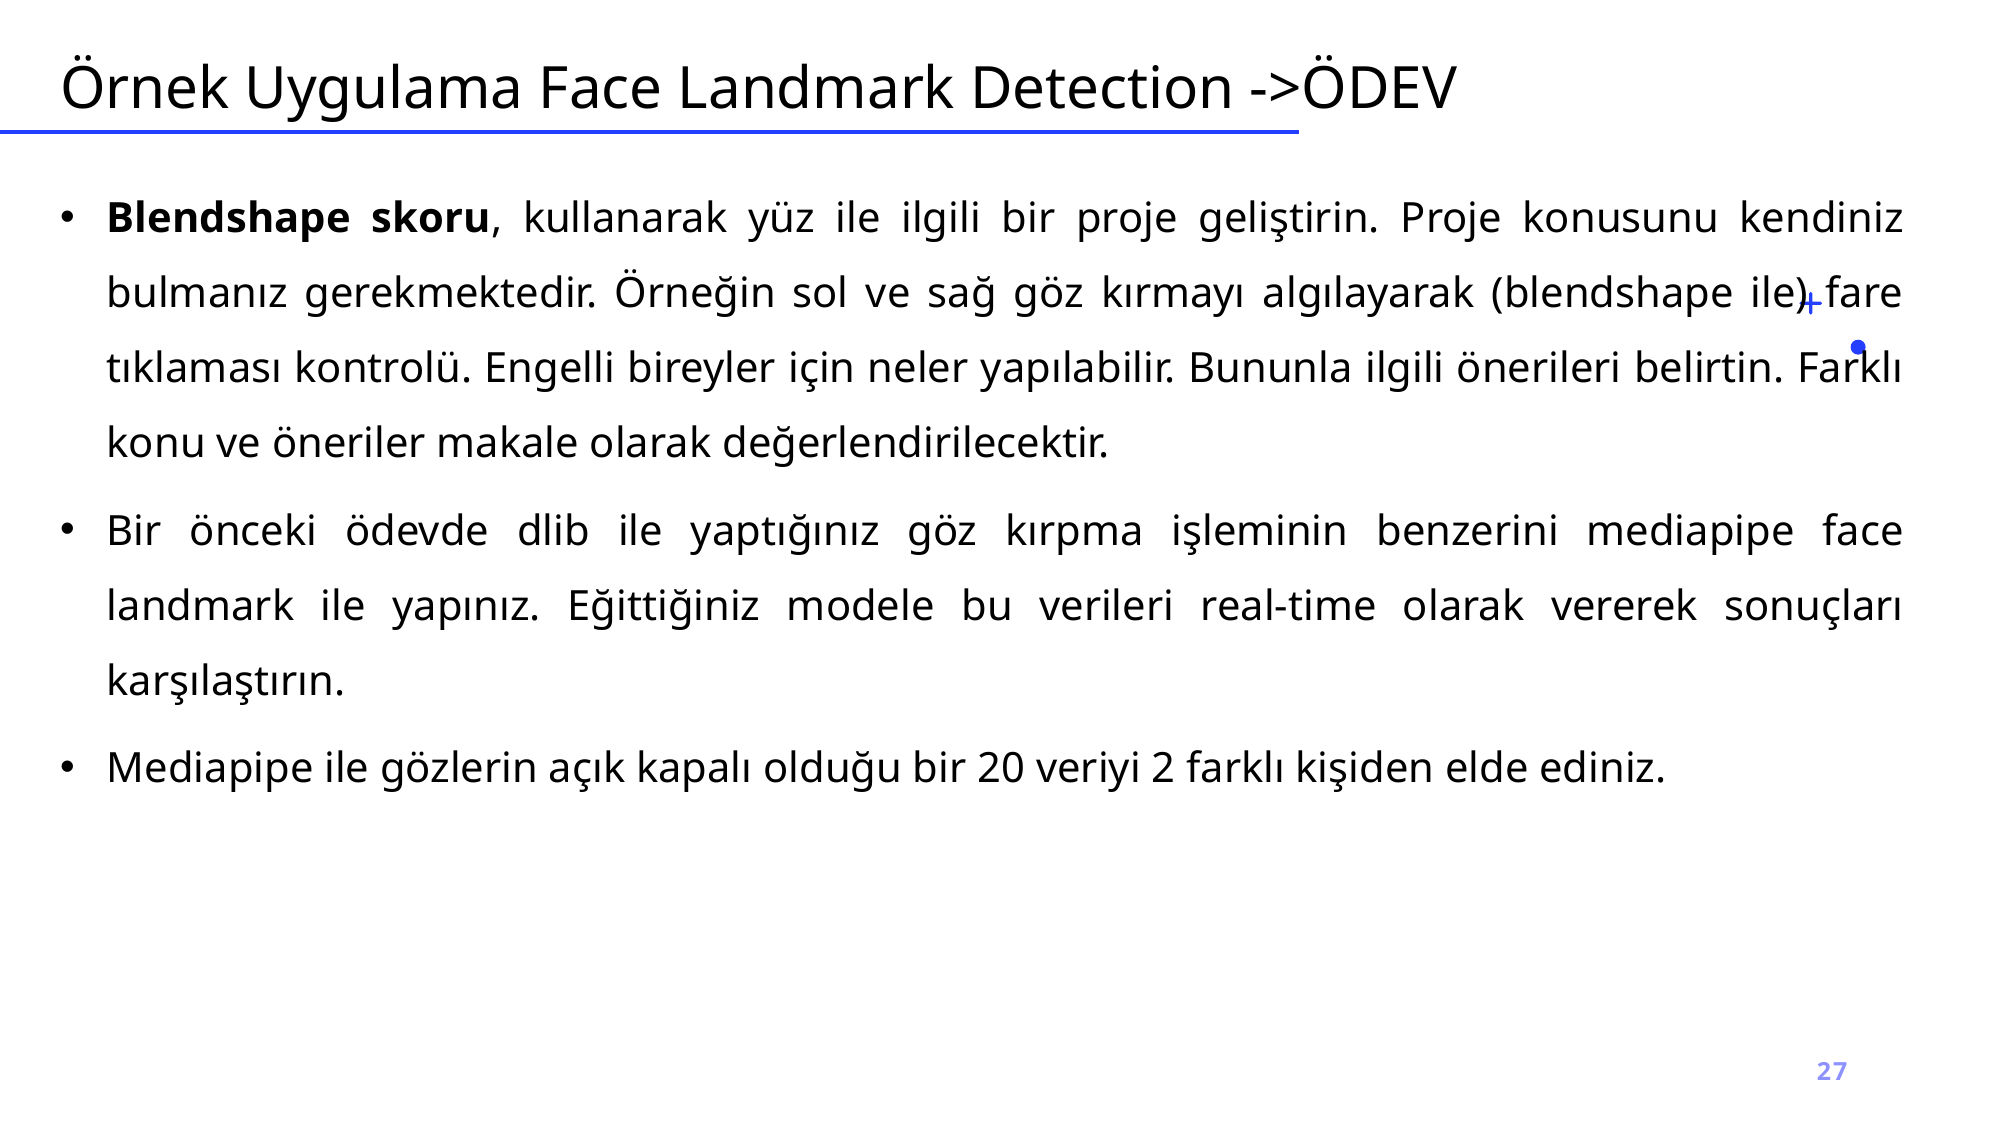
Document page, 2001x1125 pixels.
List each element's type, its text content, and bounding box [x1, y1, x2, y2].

text_box Blendshape skoru, kullanarak yüz ile ilgili bir proje geliştirin. Proje konusunu kendiniz bulmanız gerekmektedir. Örneğin sol ve sağ göz kırmayı algılayarak (blendshape ile) fare tıklaması kontrolü. Engelli bireyler için neler yapılabilir. Bununla ilgili önerileri belirtin. Farklı konu ve öneriler makale olarak değerlendirilecektir. Bir önceki ödevde dlib ile yaptığınız göz kırpma işleminin benzerini mediapipe face landmark ile yapınız. Eğittiğiniz modele bu verileri real-time olarak vererek sonuçları karşılaştırın. Mediapipe ile gözlerin açık kapalı olduğu bir 20 veriyi 2 farklı kişiden elde ediniz. [45, 158, 1920, 871]
title Örnek Uygulama Face Landmark Detection ->ÖDEV [45, 35, 1902, 130]
slide_number 27 [1412, 1042, 1863, 1103]
